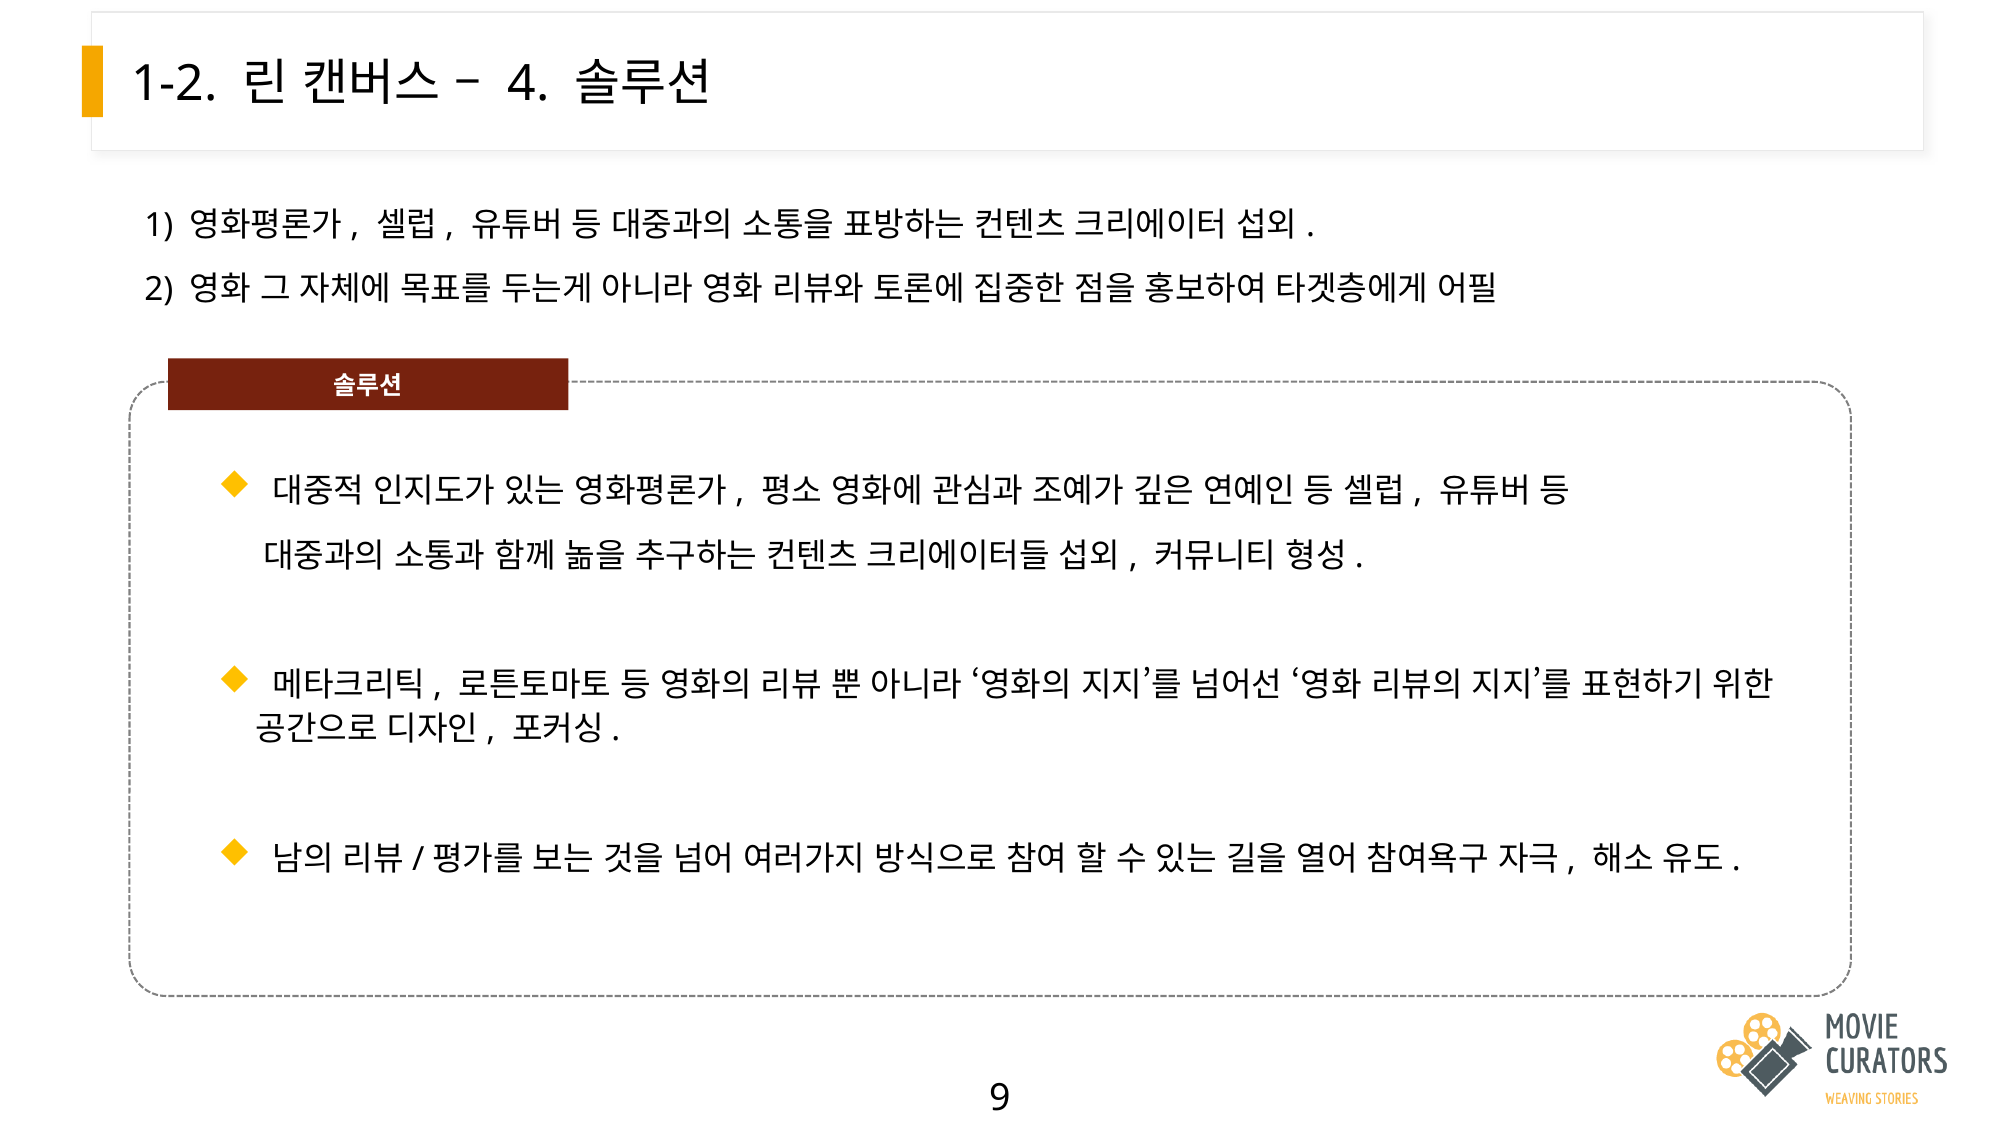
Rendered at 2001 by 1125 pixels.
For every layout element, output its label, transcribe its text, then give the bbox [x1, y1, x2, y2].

text_box 솔루션 [167, 357, 569, 411]
picture [1712, 1002, 1953, 1113]
text_box [128, 380, 1852, 998]
title 1-2. 린 캔버스 – 4. 솔루션 [116, 24, 1785, 145]
text_box 1) 영화평론가, 셀럽, 유튜버 등 대중과의 소통을 표방하는 컨텐츠 크리에이터 섭외. 2) 영화 그 자체에 목표를 두는게 아니라 영화 리뷰와 토론에 집중한 점을 홍보하여 타겟층에게 어필 [129, 191, 1797, 407]
slide_number 9 [945, 1066, 1055, 1125]
text_box 대중적 인지도가 있는 영화평론가, 평소 영화에 관심과 조예가 깊은 연예인 등 셀럽, 유튜버 등 대중과의 소통과 함께 놂을 추구하는 컨텐츠 크리에이터들 섭외, 커뮤니티 형성. 메타크리틱, 로튼토마토 등 영화의 리뷰 뿐 아니라 ‘영화의 지지’를 넘어선 ‘영화 리뷰의 지지’를 표현하기 위한 공간으로 디자인, 포커싱. 남의 리뷰/평가를 보는 것을 넘어 여러가지 방식으로 참여 할 수 있는 길을 열어 참여욕구 자극, 해소 유도. [203, 457, 1871, 877]
